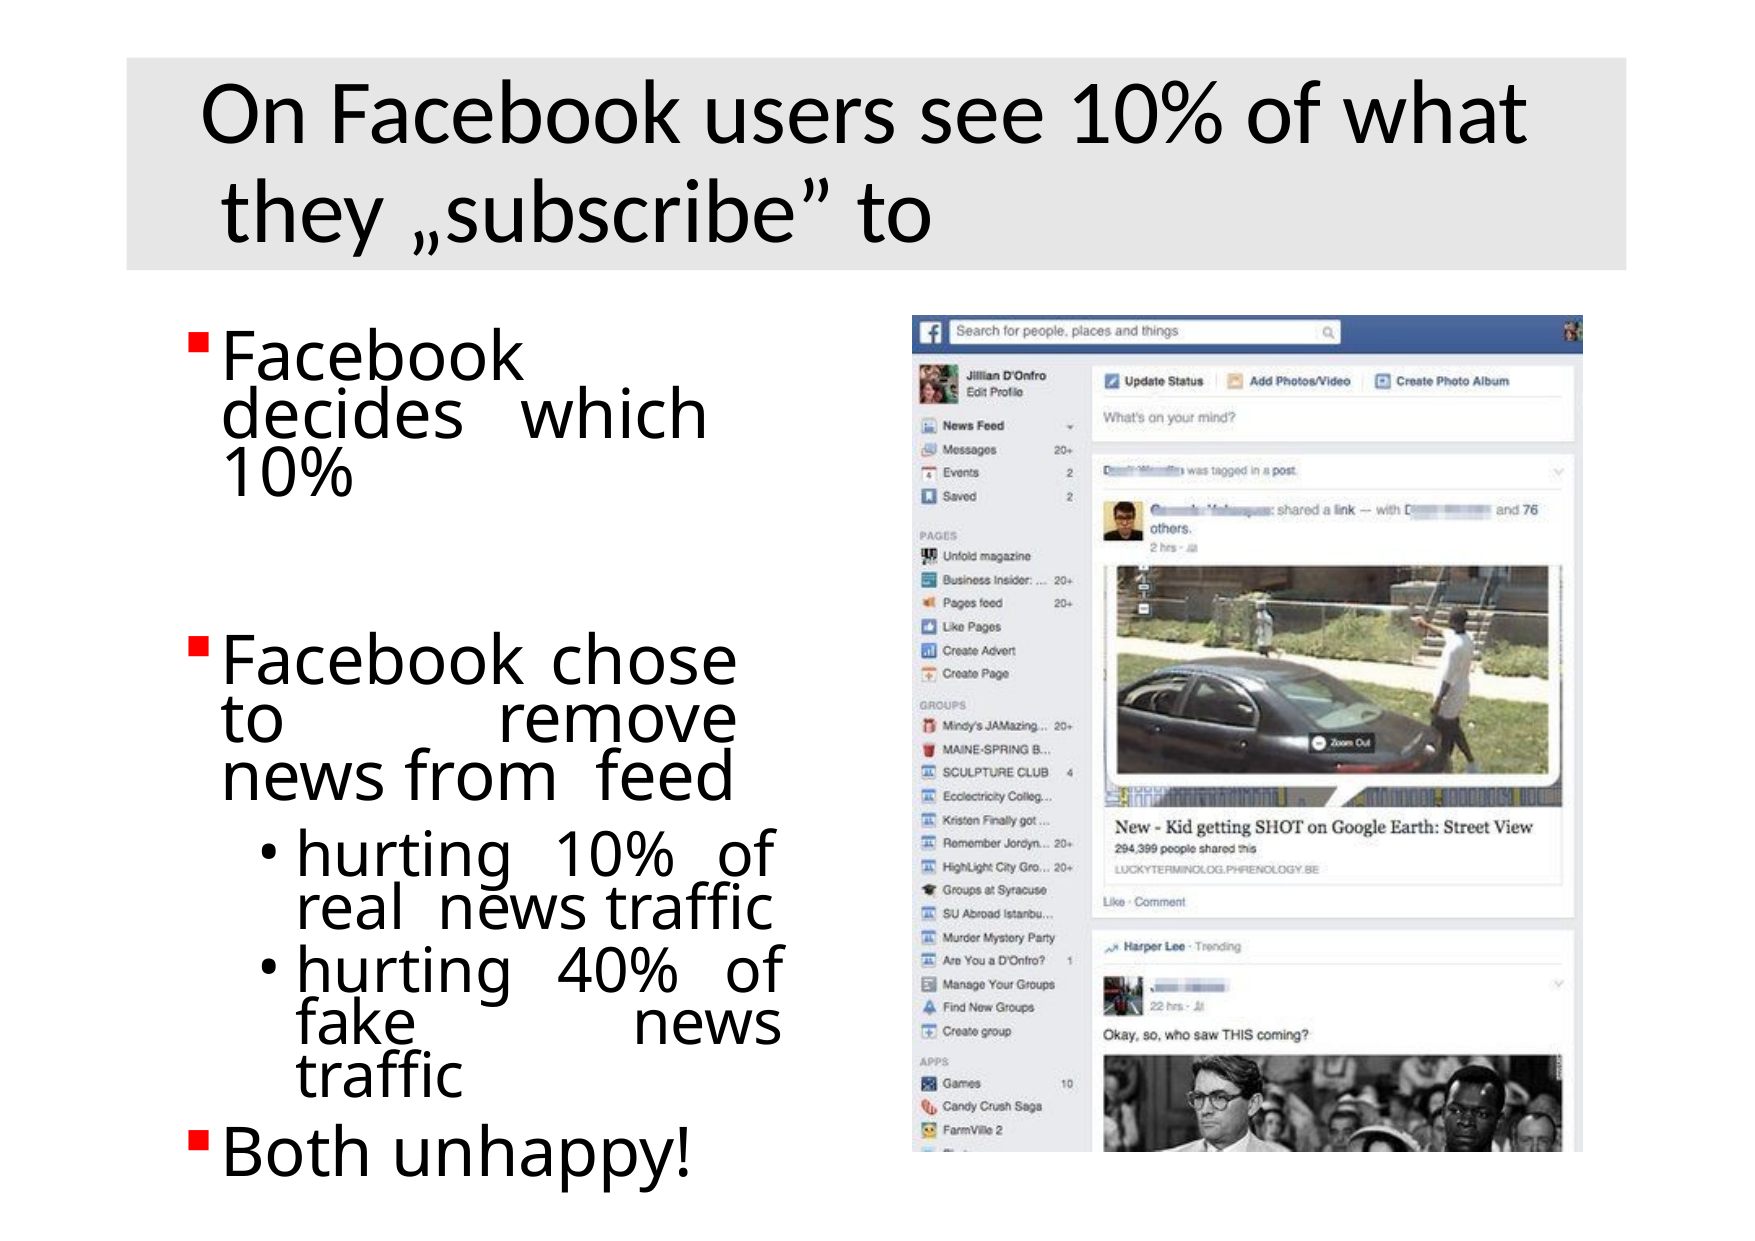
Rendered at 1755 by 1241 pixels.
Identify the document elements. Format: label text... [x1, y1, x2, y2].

picture [911, 314, 1584, 1152]
title On Facebook users see 10% of what they „subscribe” to [126, 57, 1627, 271]
text_box Facebook decides which 10% Facebook chose to remove news from feed hurting 10% of real news traffic hurting 40% of fake news traffic Both unhappy! [180, 307, 785, 1191]
